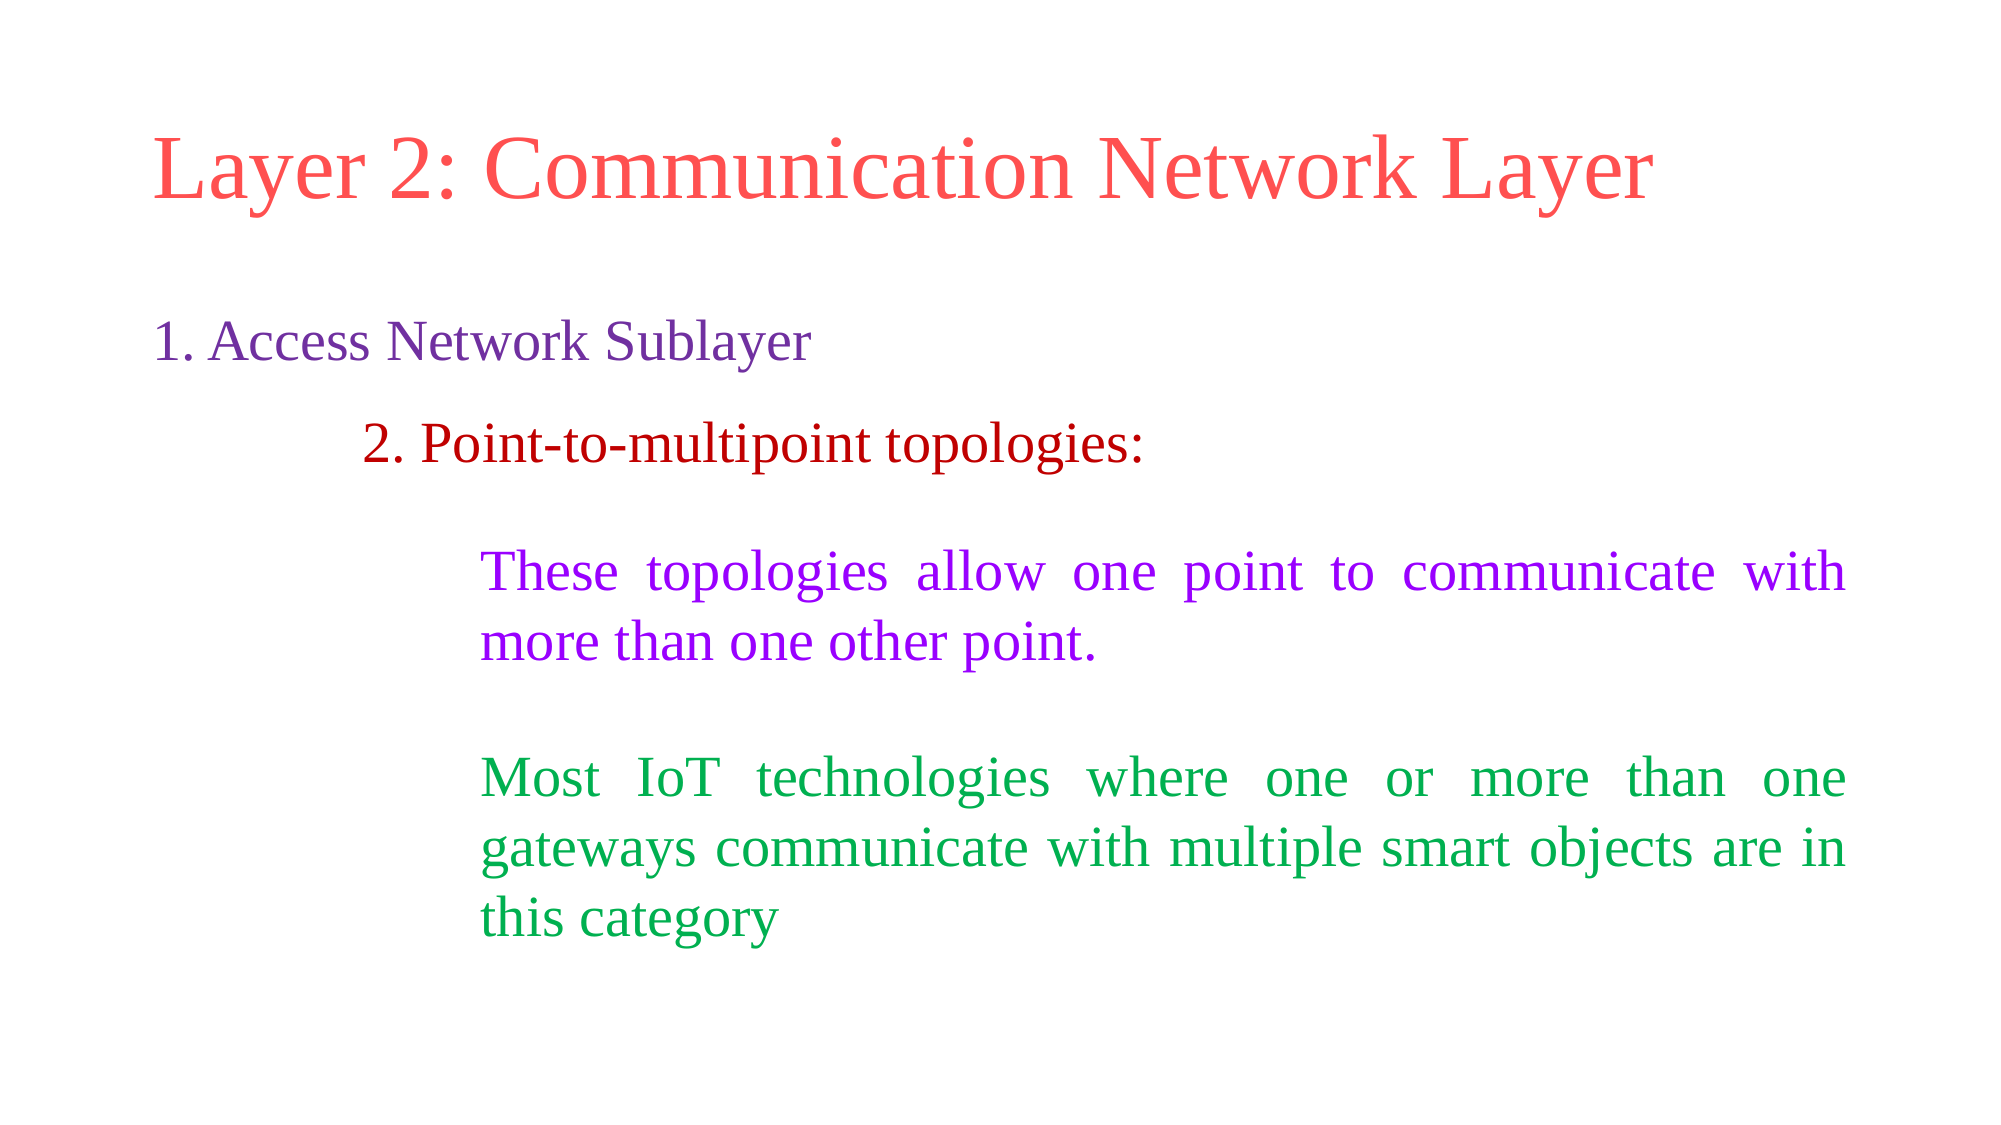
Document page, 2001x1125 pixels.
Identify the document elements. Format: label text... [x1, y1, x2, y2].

text_box 1. Access Network Sublayer [137, 294, 1117, 380]
title Layer 2: Communication Network Layer [137, 59, 1863, 278]
text_box These topologies allow one point to communicate with more than one other point. [465, 524, 1863, 680]
text_box 2. Point-to-multipoint topologies: [347, 397, 1810, 482]
text_box Most IoT technologies where one or more than one gateways communicate with multiple smart objects are in this category [465, 730, 1863, 955]
